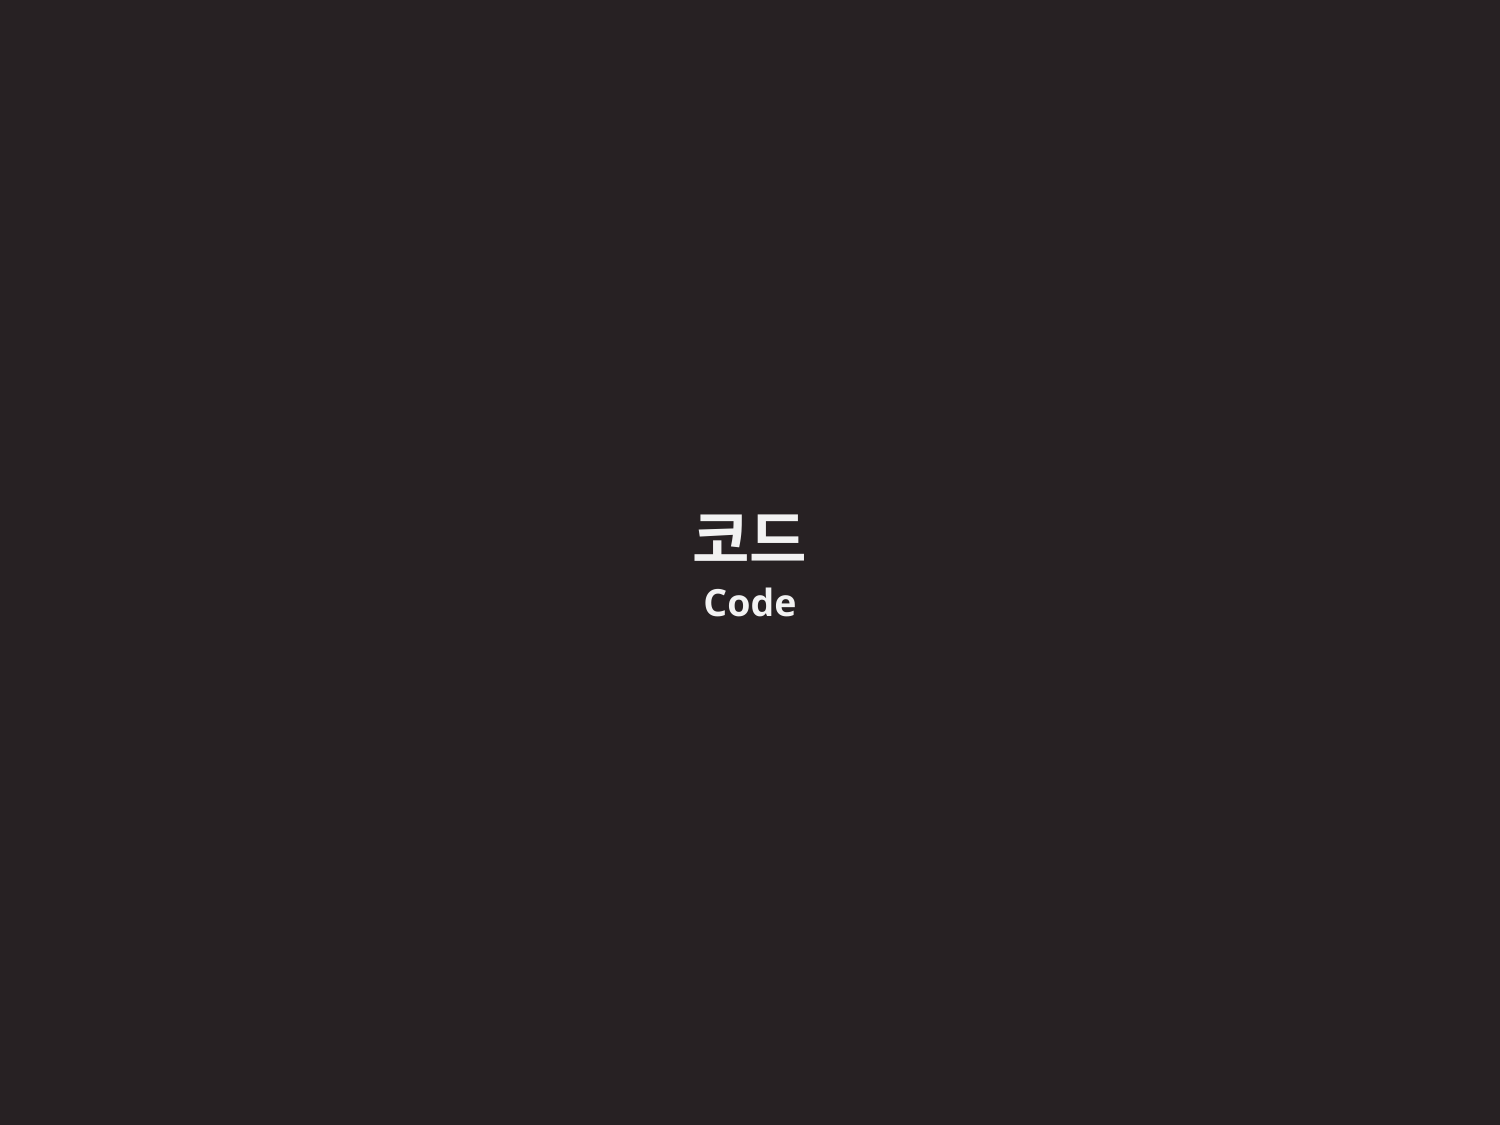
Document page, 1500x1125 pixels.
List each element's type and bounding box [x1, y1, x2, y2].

text_box [609, 492, 891, 633]
